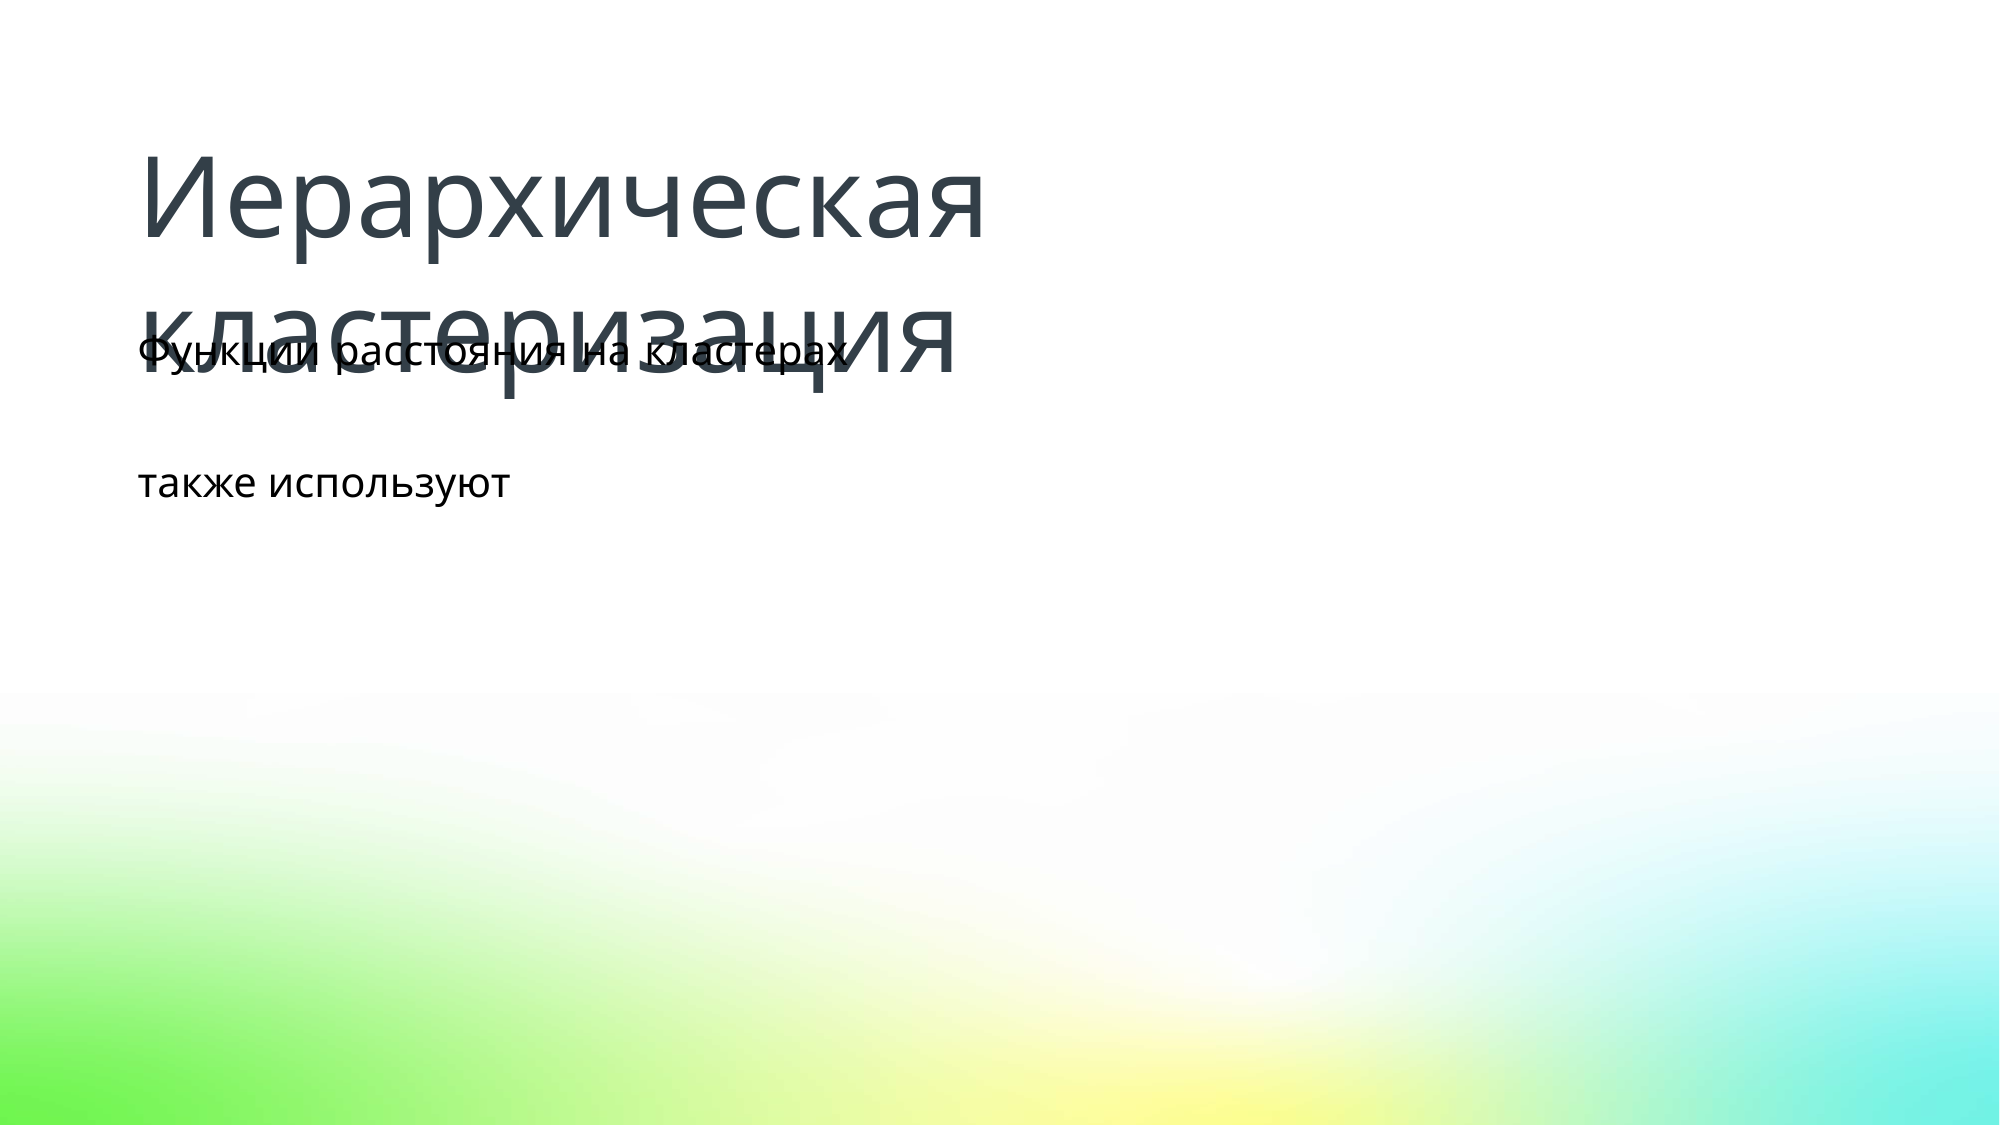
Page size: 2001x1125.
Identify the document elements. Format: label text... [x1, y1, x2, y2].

picture [0, 693, 2000, 1125]
text_box Функции расстояния на кластерах также используют [137, 329, 1909, 1106]
text_box Иерархическая кластеризация [137, 125, 1827, 291]
